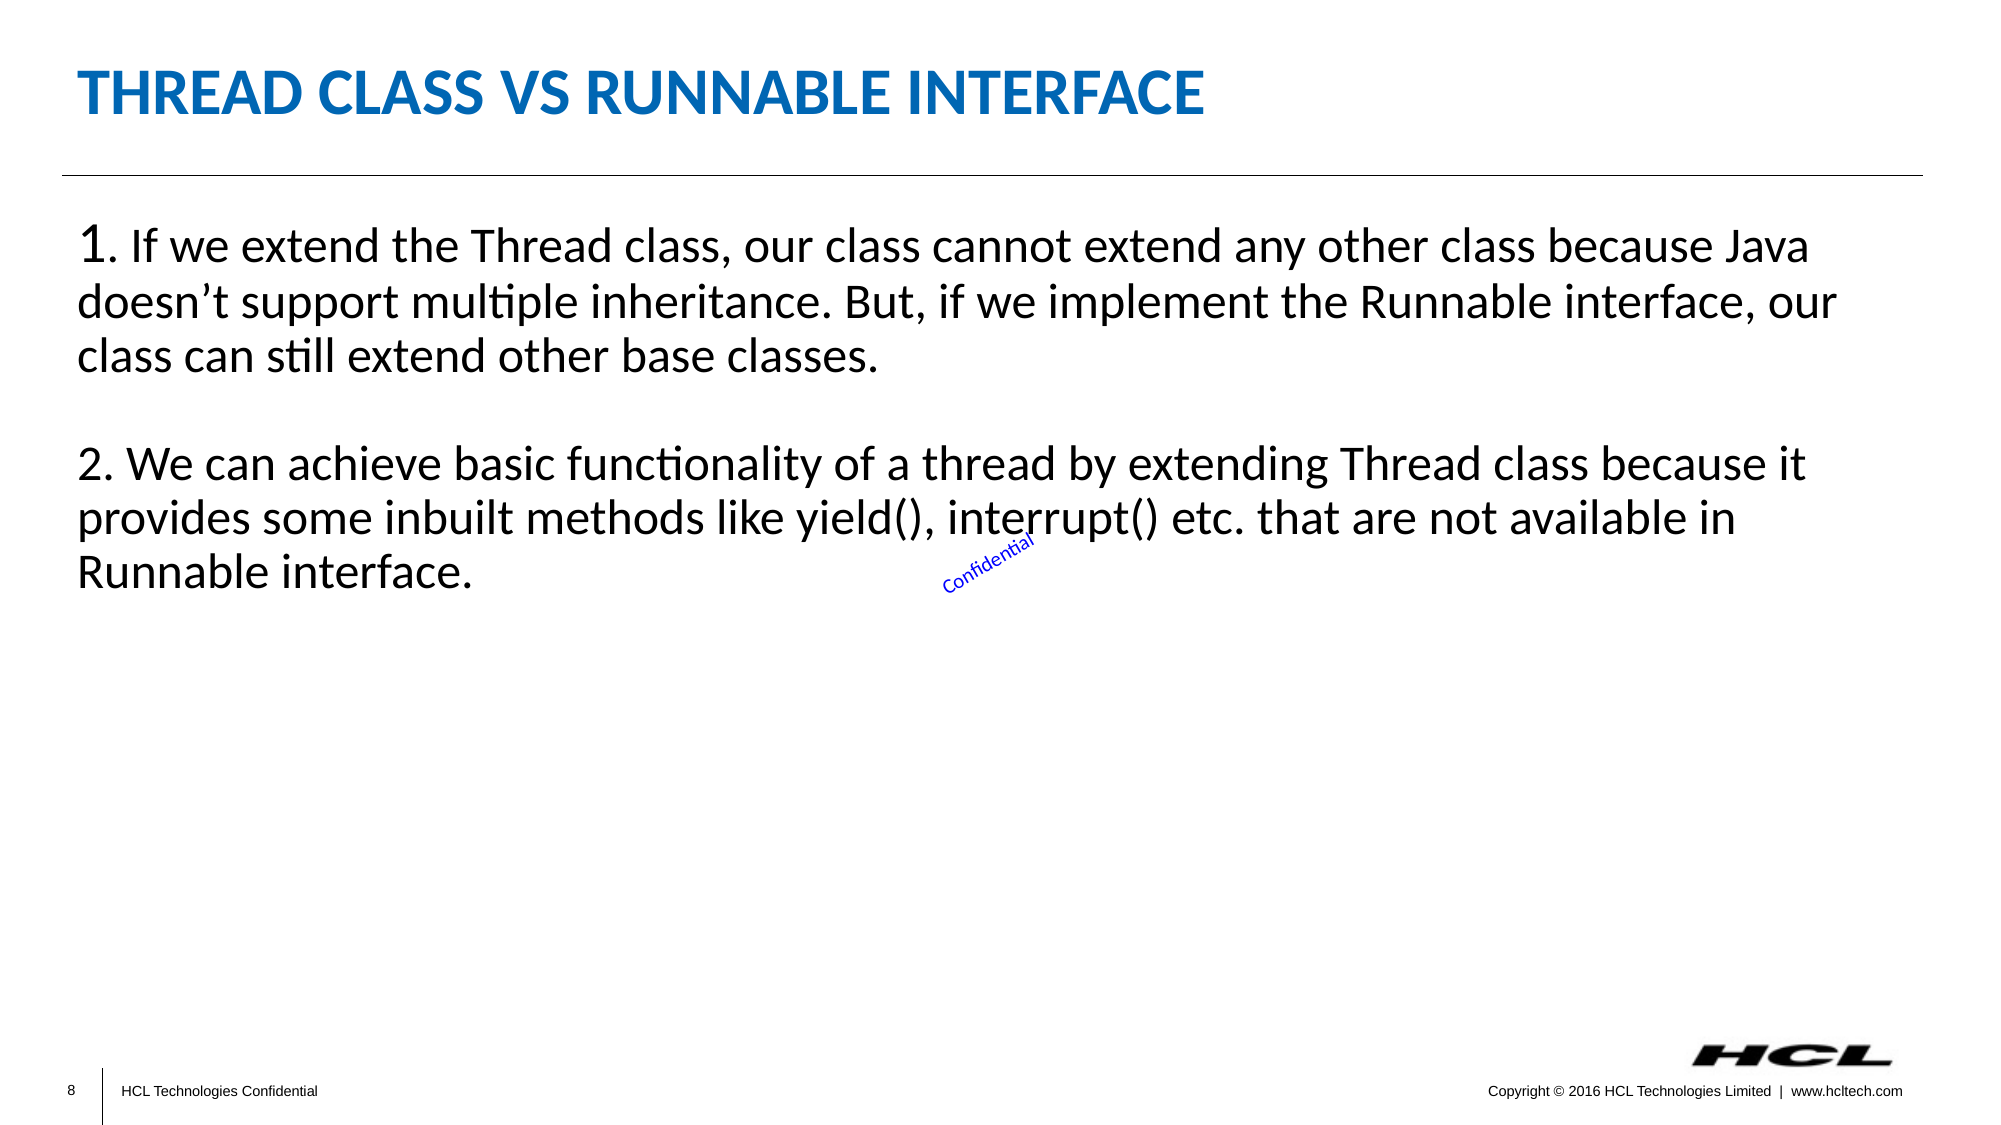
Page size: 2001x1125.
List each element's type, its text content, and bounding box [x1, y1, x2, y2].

picture [1660, 1024, 1924, 1080]
title Thread Class vs Runnable Interface [62, 42, 1781, 144]
list 1. If we extend the Thread class, our class cannot extend any other class because Java doesn’t support multiple inheritance. But, if we implement the Runnable interface, our class can still extend other base classes. 2. We can achieve basic functionality of a thread by extending Thread class because it provides some inbuilt methods like yield(), interrupt() etc. that are not available in Runnable interface. [62, 204, 1924, 1014]
